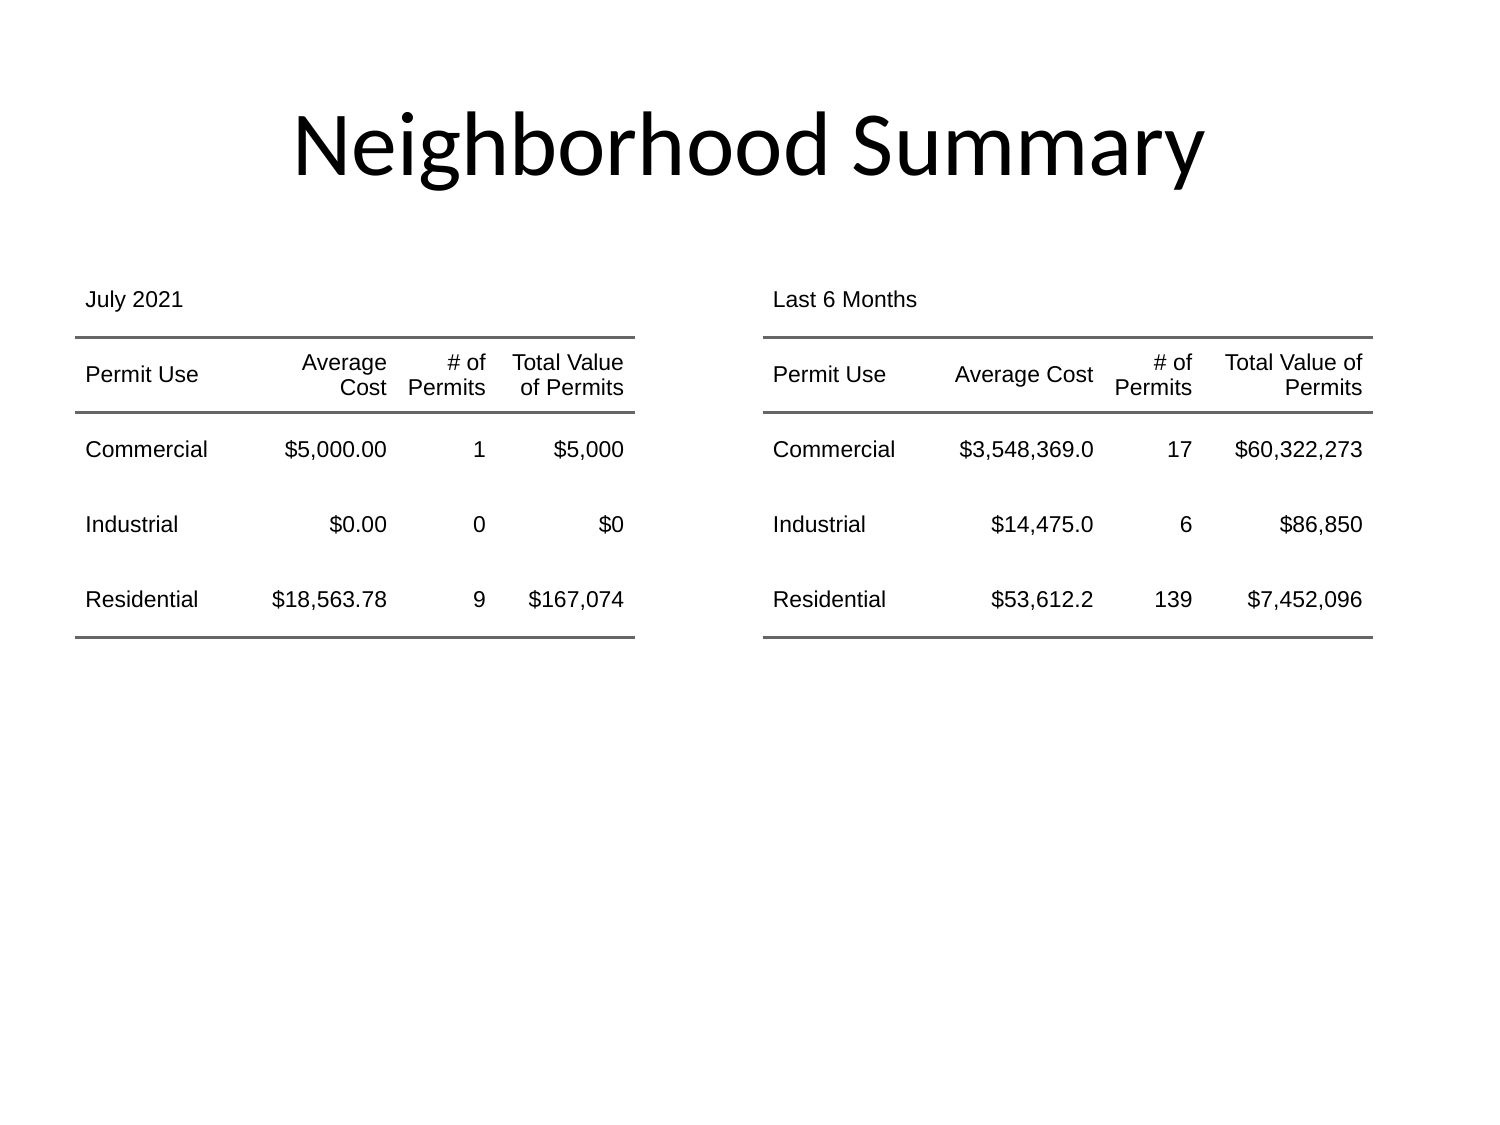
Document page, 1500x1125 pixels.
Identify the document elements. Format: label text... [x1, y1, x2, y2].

table_cell $5,000.00 [240, 414, 397, 488]
table_cell Industrial [763, 488, 928, 563]
table_cell Residential [763, 563, 928, 636]
table_cell 9 [397, 563, 496, 636]
table_cell Residential [75, 563, 240, 636]
table_cell Commercial [75, 414, 240, 488]
table_cell $3,548,369.0 [928, 414, 1104, 488]
table_cell 1 [397, 414, 496, 488]
table_cell $53,612.2 [928, 563, 1104, 636]
table_cell $0.00 [240, 488, 397, 563]
table_cell # of Permits [397, 339, 496, 411]
table_cell $60,322,273 [1203, 414, 1373, 488]
table_cell $5,000 [496, 414, 635, 488]
table_cell Commercial [763, 414, 928, 488]
table_cell $7,452,096 [1203, 563, 1373, 636]
table_cell Total Value of Permits [1203, 339, 1373, 411]
table_cell # of Permits [1104, 339, 1203, 411]
table_cell Average Cost [928, 339, 1104, 411]
table_cell Permit Use [763, 339, 928, 411]
table_header July 2021 [75, 262, 635, 336]
table_cell 17 [1104, 414, 1203, 488]
table_cell Industrial [75, 488, 240, 563]
table_cell $86,850 [1203, 488, 1373, 563]
table_cell 0 [397, 488, 496, 563]
table_cell $18,563.78 [240, 563, 397, 636]
table_cell 6 [1104, 488, 1203, 563]
table_cell $167,074 [496, 563, 635, 636]
title Neighborhood Summary [75, 45, 1425, 233]
table_cell Total Value of Permits [496, 339, 635, 411]
table_cell $14,475.0 [928, 488, 1104, 563]
table_cell $0 [496, 488, 635, 563]
table_cell 139 [1104, 563, 1203, 636]
table_cell Average Cost [240, 339, 397, 411]
table_cell Permit Use [75, 339, 240, 411]
table_header Last 6 Months [763, 262, 1373, 336]
